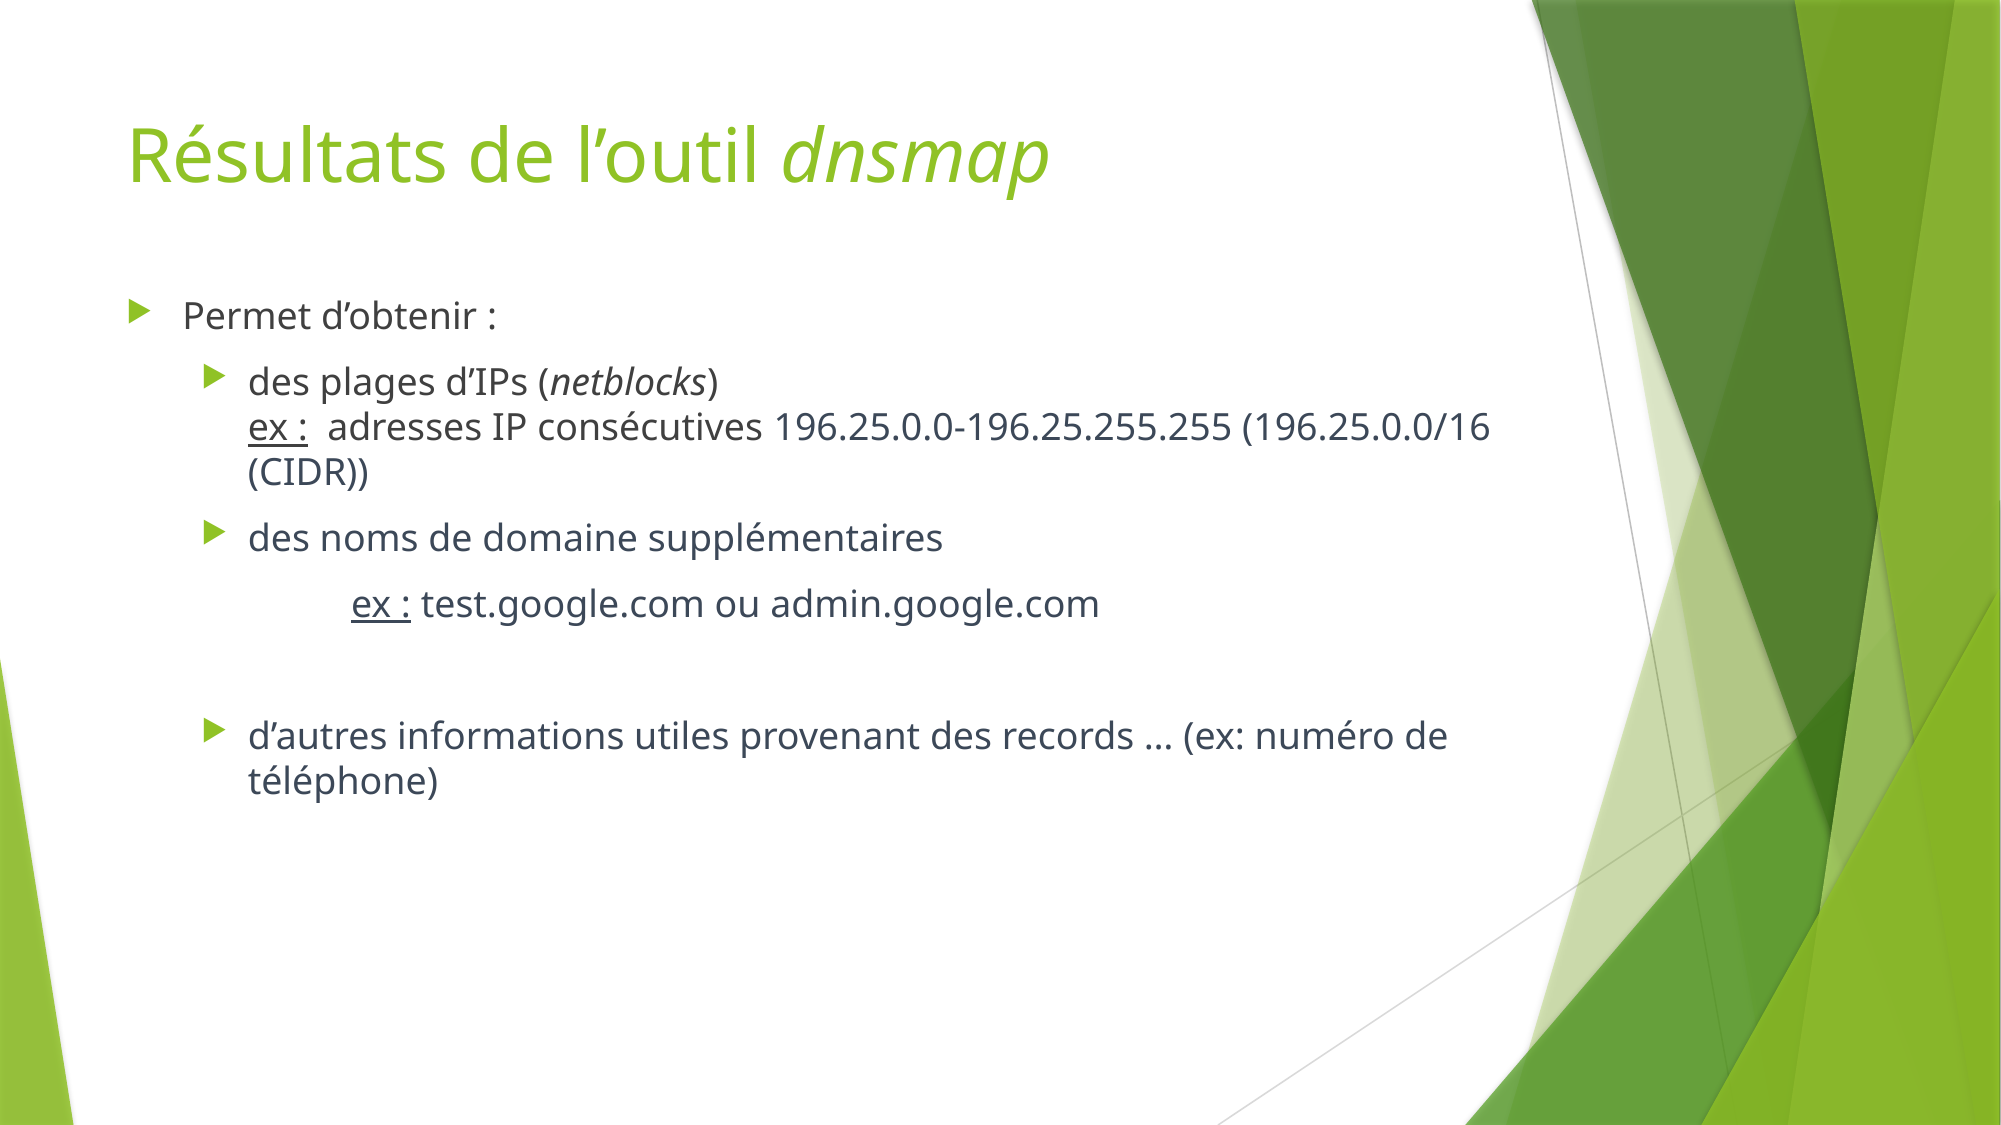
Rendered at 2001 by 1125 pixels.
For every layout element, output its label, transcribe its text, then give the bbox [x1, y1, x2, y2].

title Résultats de l’outil dnsmap [111, 99, 1522, 235]
list Permet d’obtenir : des plages d’IPs (netblocks) ex : adresses IP consécutives 196.25.0.0-196.25.255.255 (196.25.0.0/16 (CIDR)) des noms de domaine supplémentaires ex : test.google.com ou admin.google.com d’autres informations utiles provenant des records … (ex: numéro de téléphone) [111, 285, 1630, 1006]
